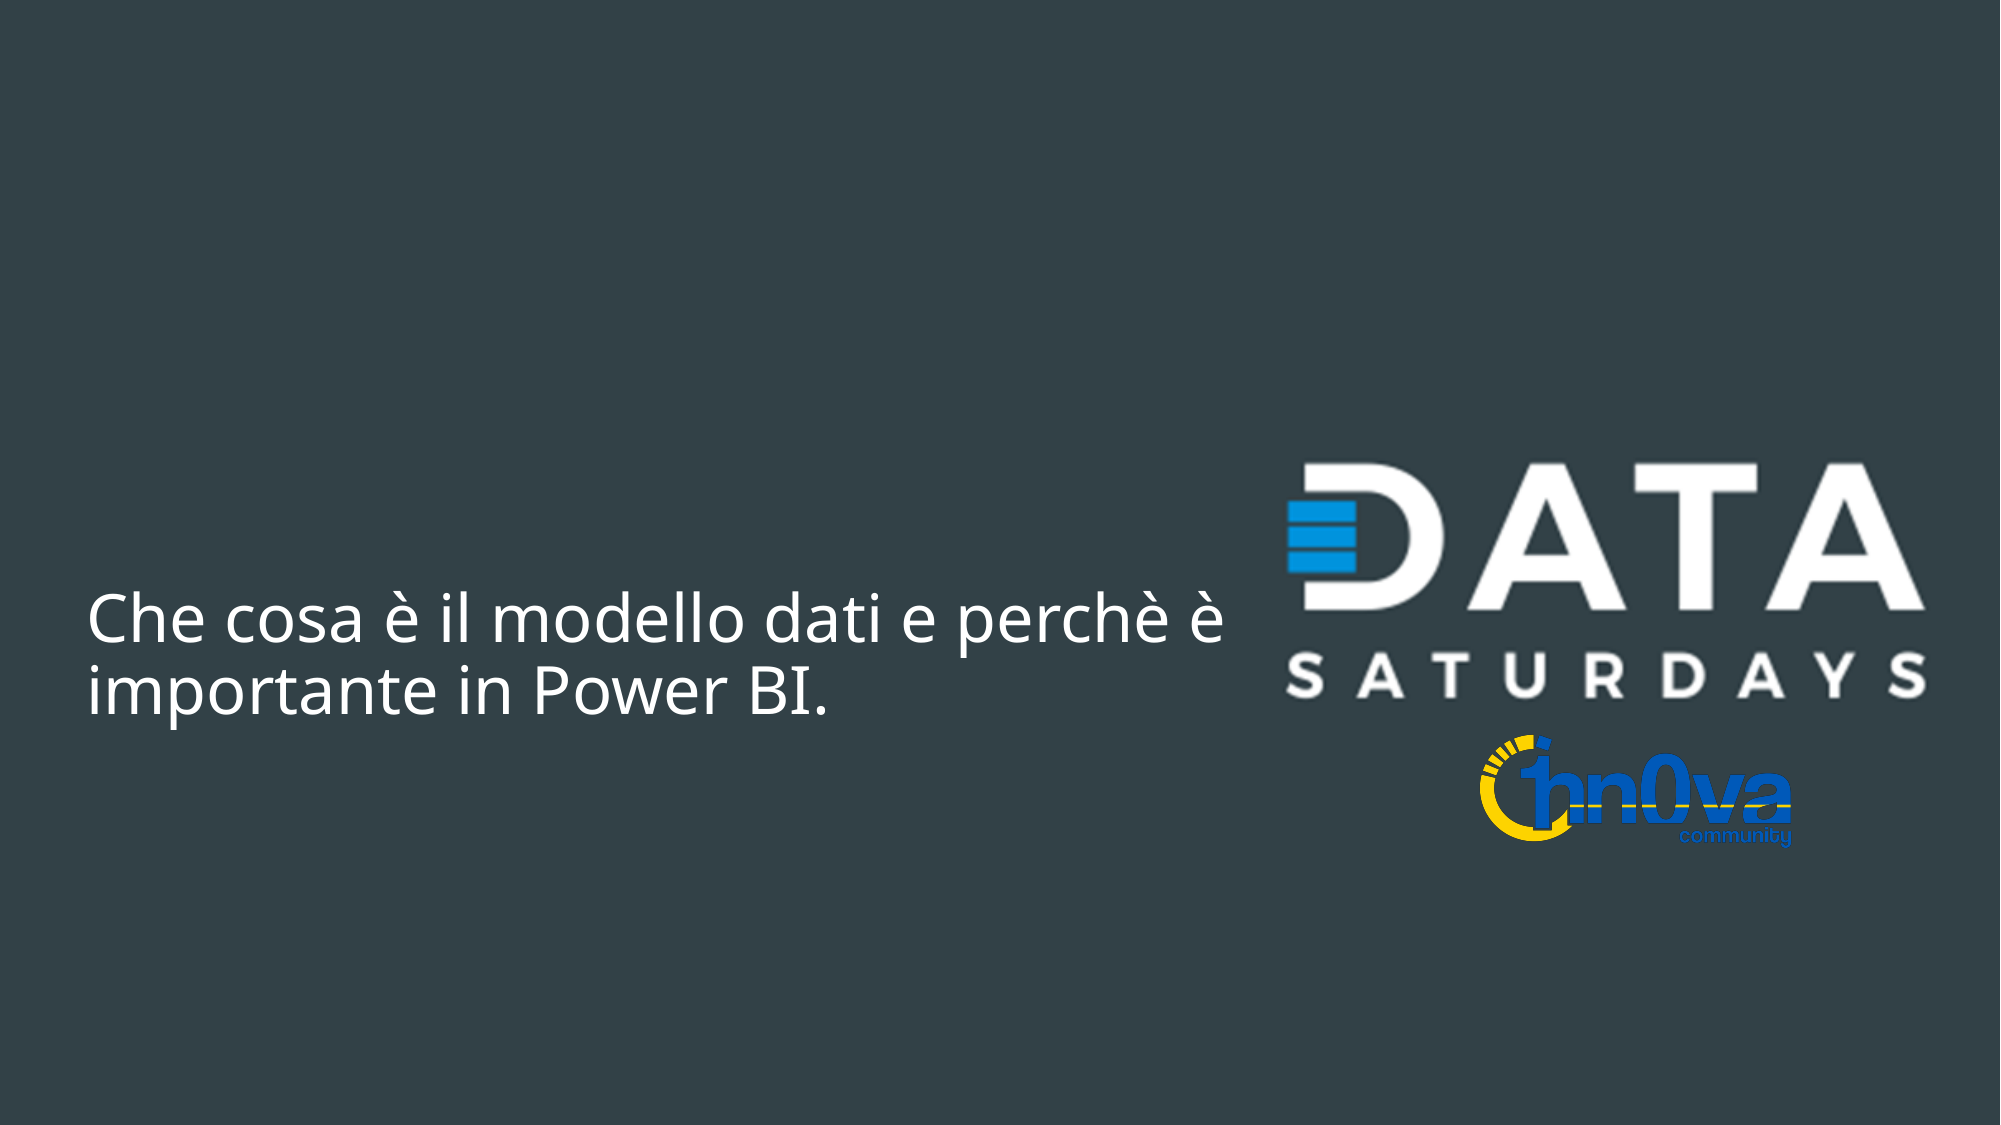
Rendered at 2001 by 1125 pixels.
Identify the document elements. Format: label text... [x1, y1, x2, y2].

picture [1247, 428, 1965, 851]
title Che cosa è il modello dati e perchè è importante in Power BI. [71, 459, 1246, 855]
